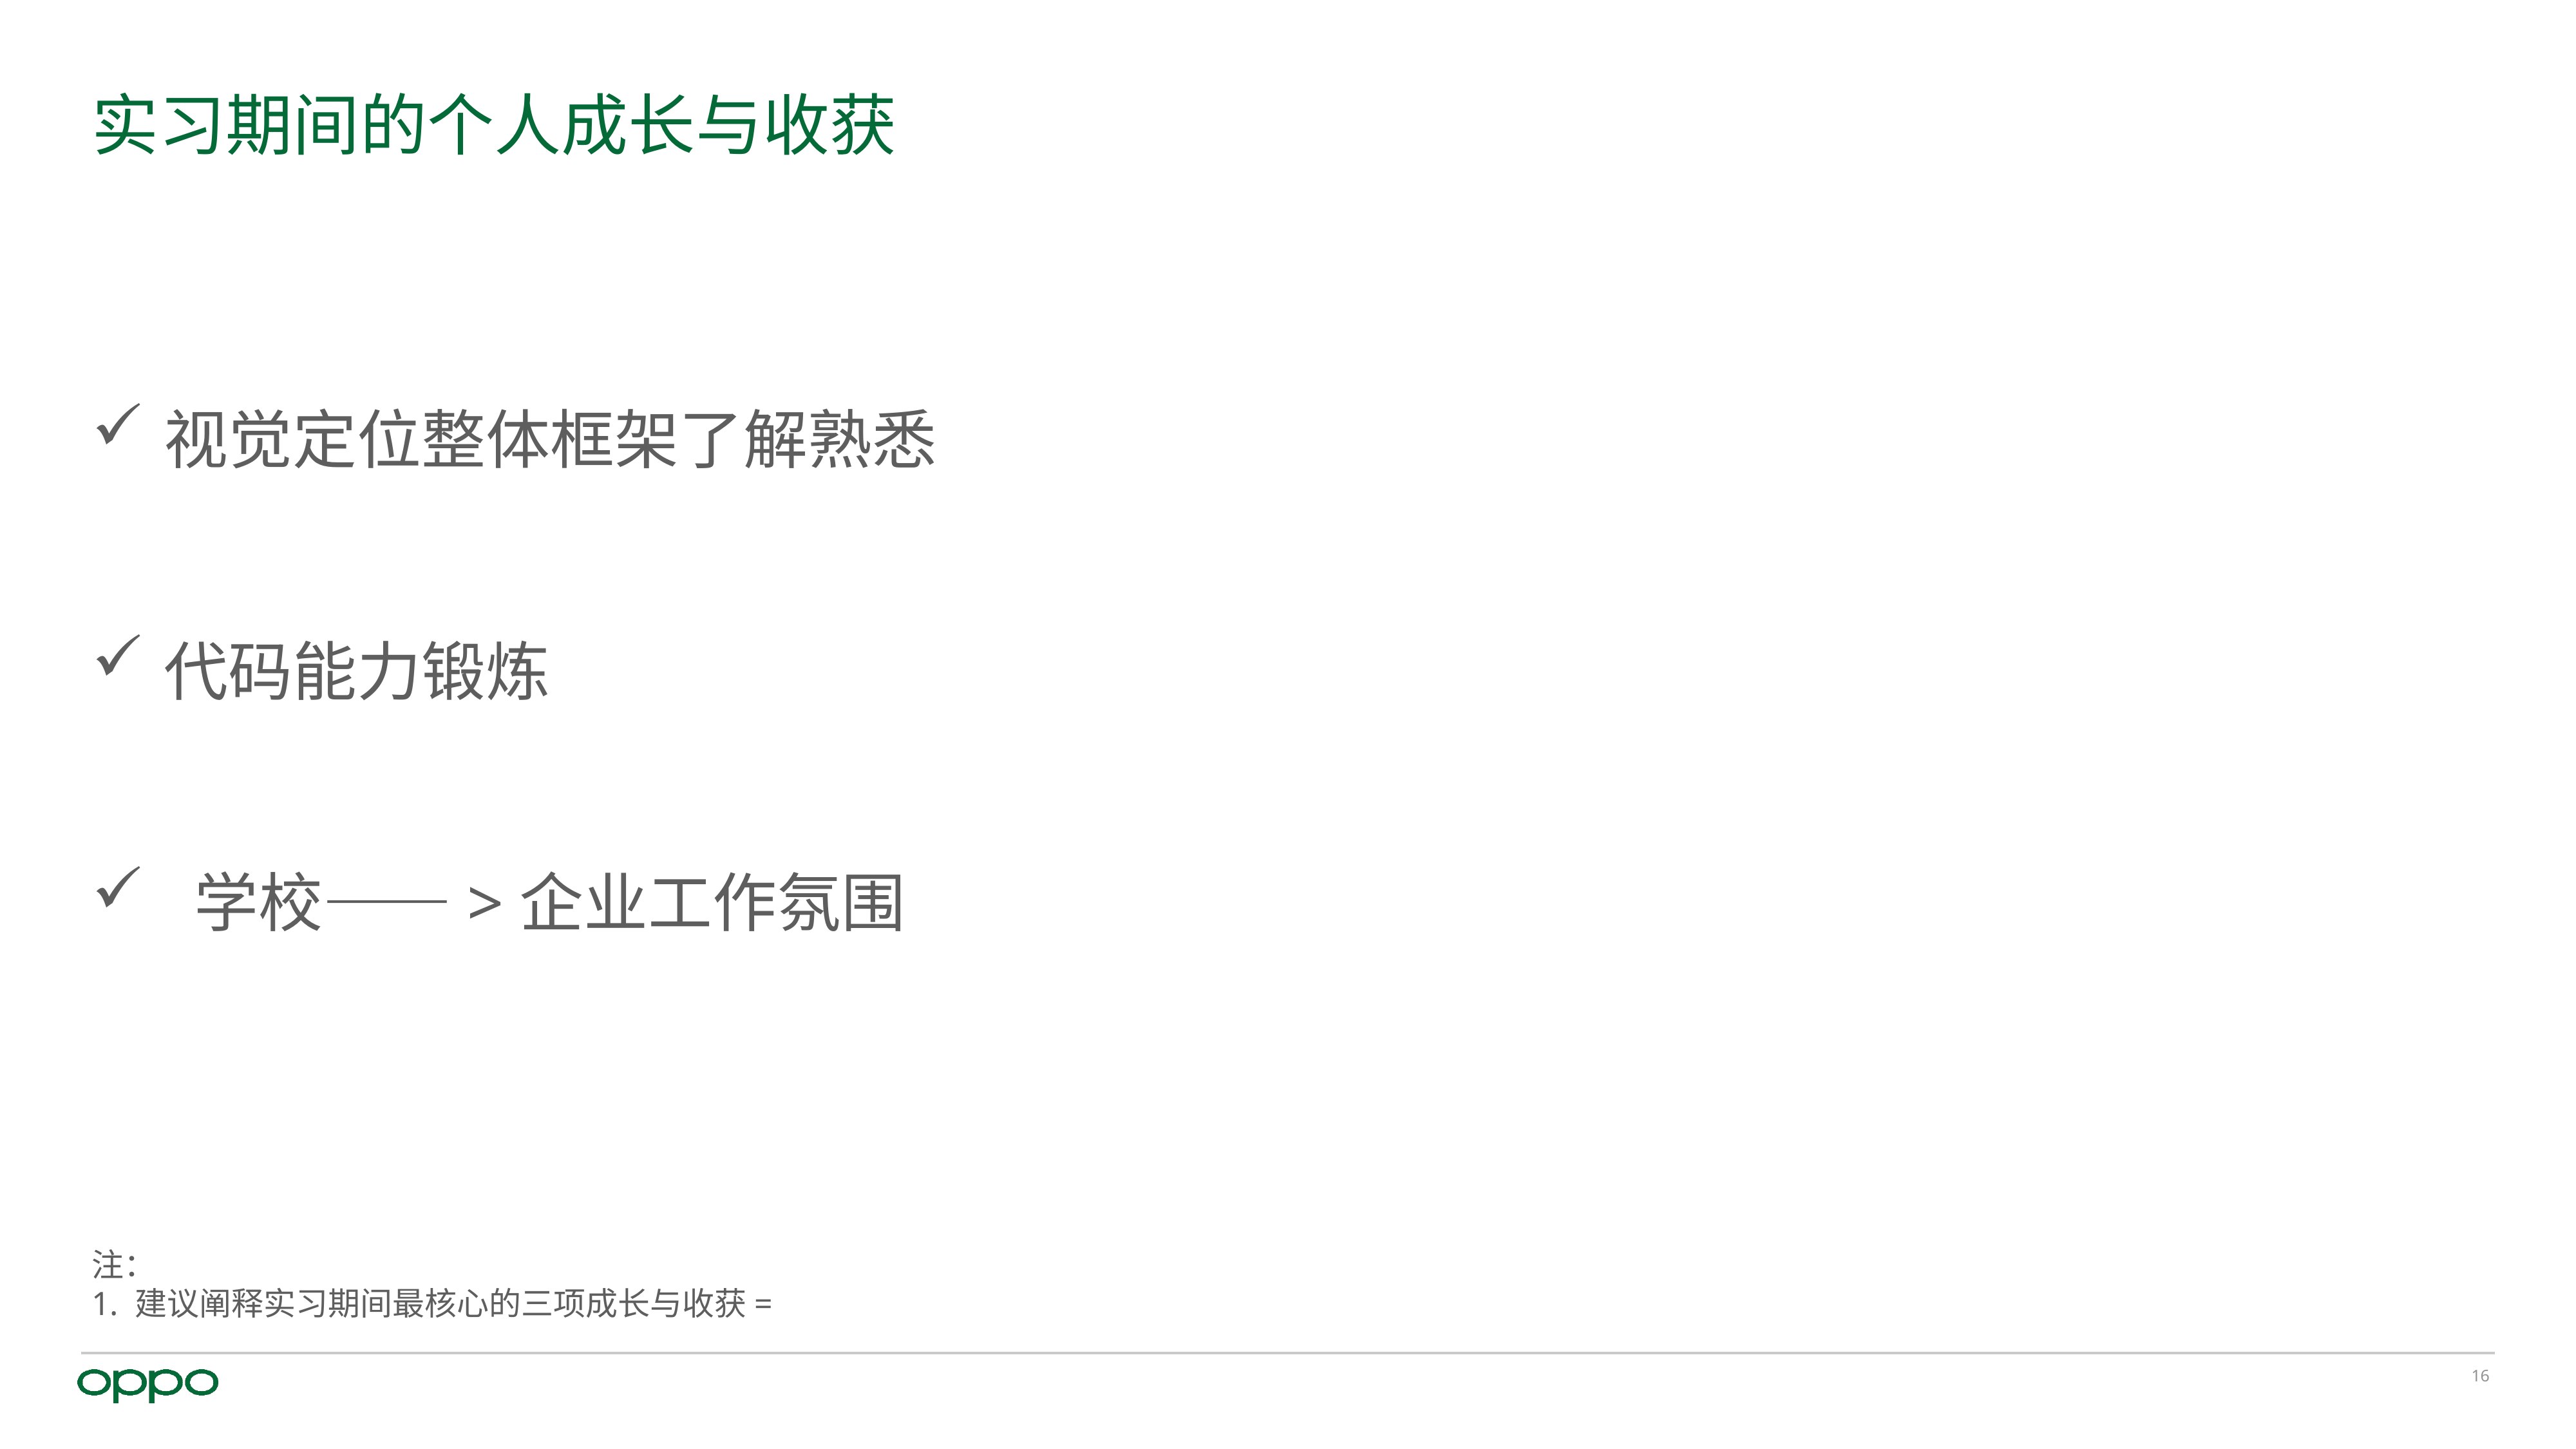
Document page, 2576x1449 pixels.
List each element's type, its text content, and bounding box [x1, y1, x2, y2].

text_box 注： 1. 建议阐释实习期间最核心的三项成长与收获= [82, 1239, 1370, 1327]
title 实习期间的个人成长与收获 [82, 66, 2496, 180]
picture [77, 1369, 218, 1403]
list 视觉定位整体框架了解熟悉 代码能力锻炼 学校——>企业工作氛围 [82, 355, 2496, 1328]
